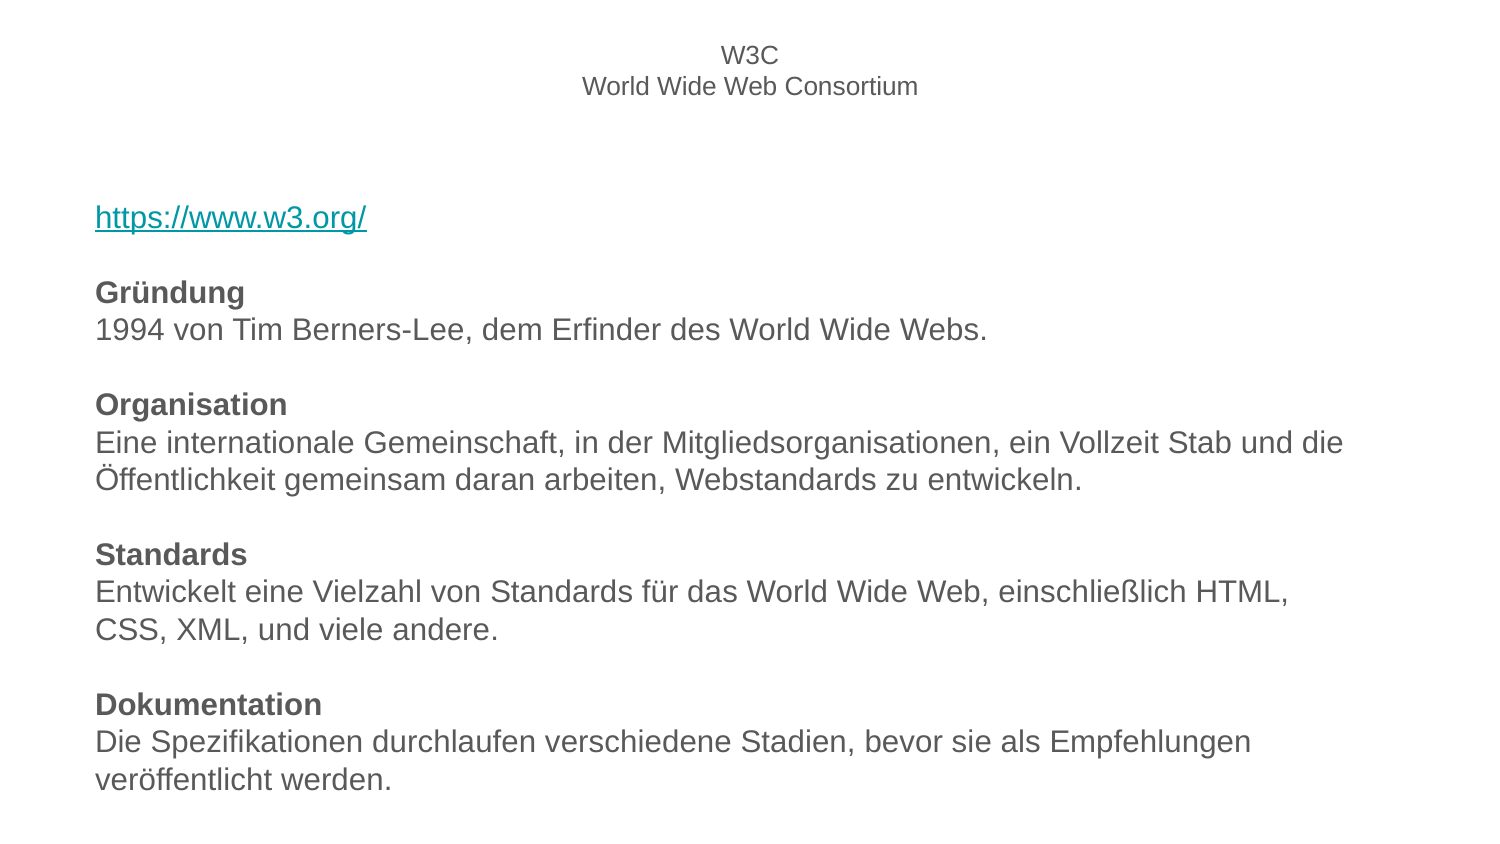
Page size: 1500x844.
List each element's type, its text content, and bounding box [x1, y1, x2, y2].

title W3C World Wide Web Consortium [51, 23, 1449, 117]
text_box https://www.w3.org/ Gründung 1994 von Tim Berners-Lee, dem Erfinder des World Wide Webs. Organisation Eine internationale Gemeinschaft, in der Mitgliedsorganisationen, ein Vollzeit Stab und die Öffentlichkeit gemeinsam daran arbeiten, Webstandards zu entwickeln. Standards Entwickelt eine Vielzahl von Standards für das World Wide Web, einschließlich HTML, CSS, XML, und viele andere. Dokumentation Die Spezifikationen durchlaufen verschiedene Stadien, bevor sie als Empfehlungen veröffentlicht werden. [80, 182, 1382, 812]
